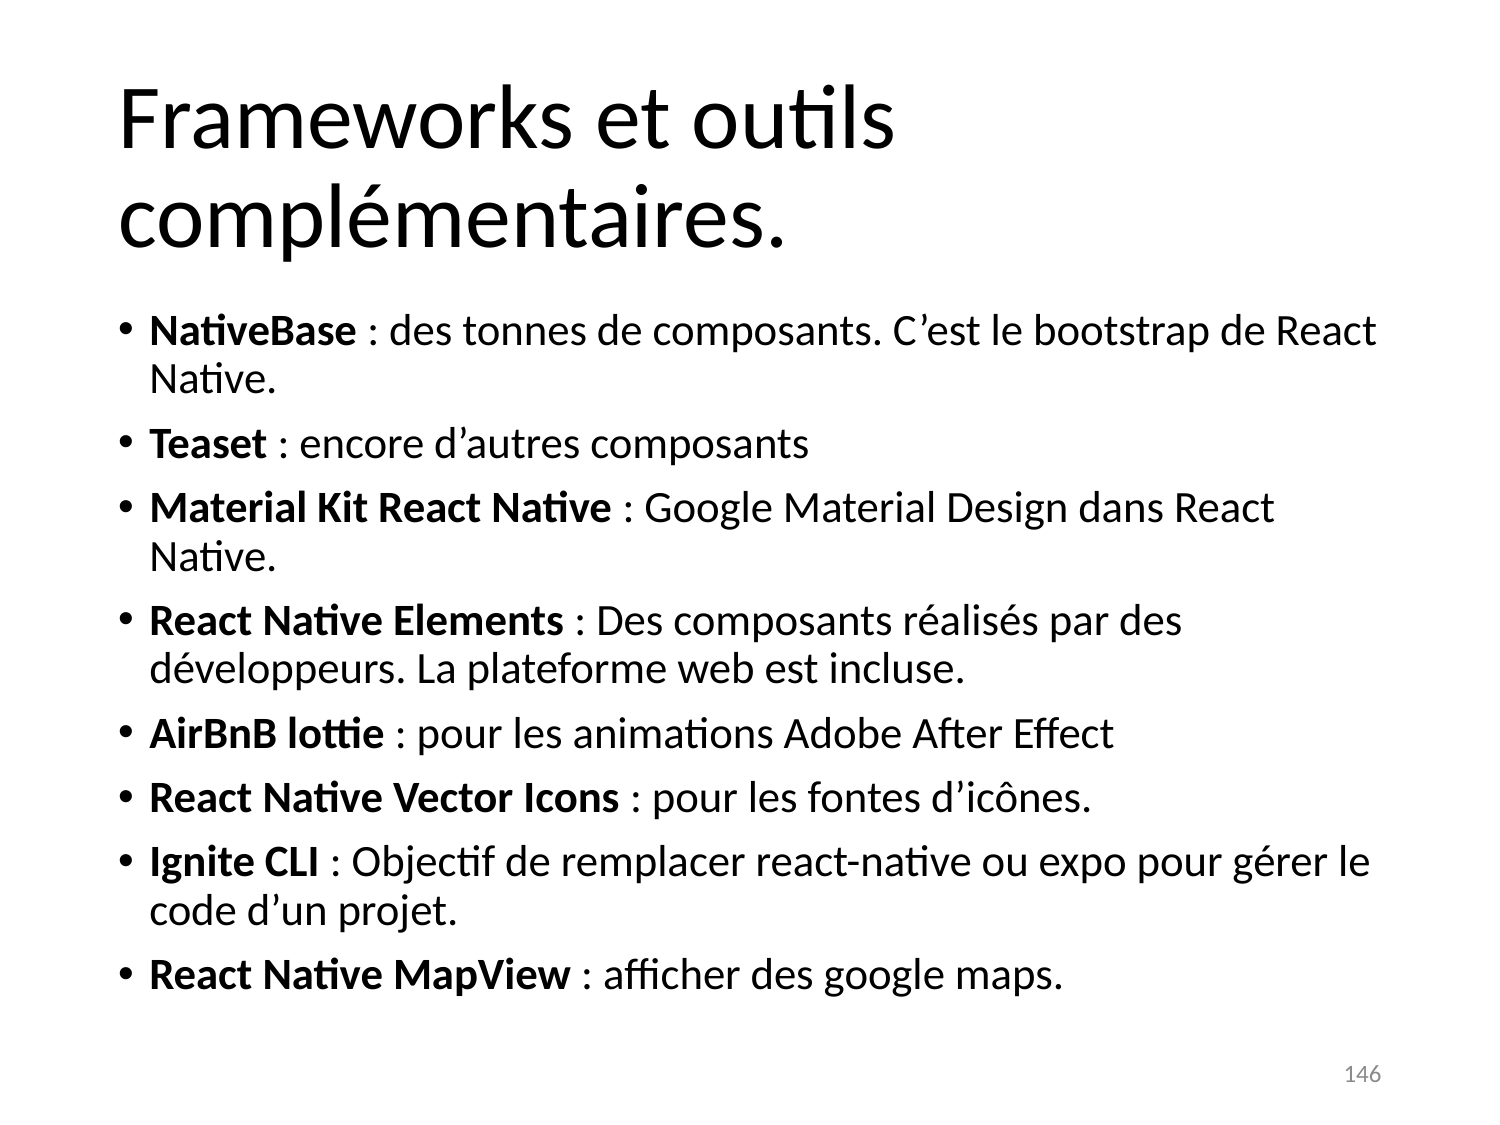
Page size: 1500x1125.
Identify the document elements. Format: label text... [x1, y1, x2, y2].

slide_number 146 [1059, 1042, 1397, 1103]
title Frameworks et outils complémentaires. [103, 59, 1397, 278]
list NativeBase : des tonnes de composants. C’est le bootstrap de React Native. Teaset : encore d’autres composants Material Kit React Native : Google Material Design dans React Native. React Native Elements : Des composants réalisés par des développeurs. La plateforme web est incluse. AirBnB lottie : pour les animations Adobe After Effect React Native Vector Icons : pour les fontes d’icônes. Ignite CLI : Objectif de remplacer react-native ou expo pour gérer le code d’un projet. React Native MapView : afficher des google maps. [103, 299, 1397, 1014]
